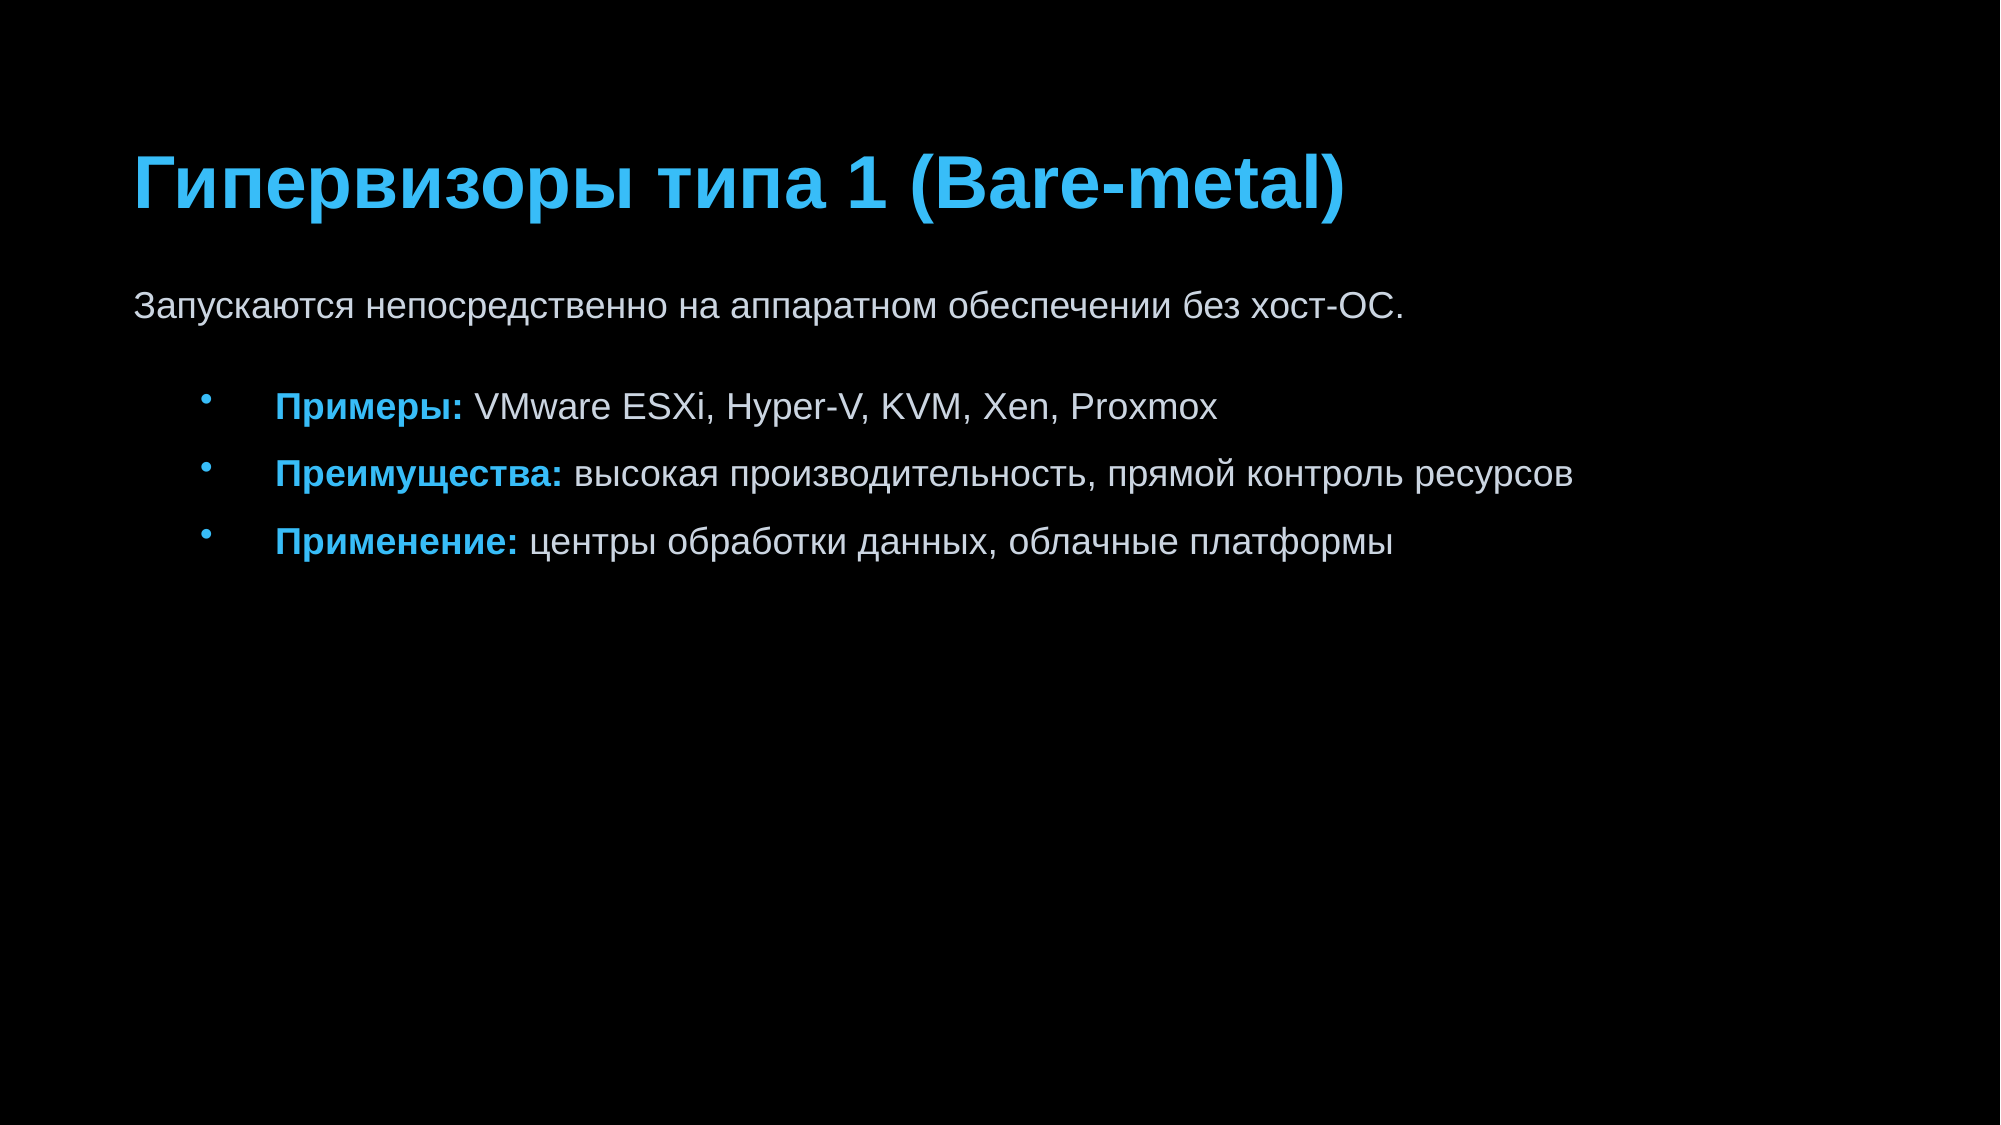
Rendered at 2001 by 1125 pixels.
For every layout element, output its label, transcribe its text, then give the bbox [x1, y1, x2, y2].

text_box Запускаются непосредственно на аппаратном обеспечении без хост-ОС. [133, 273, 1902, 326]
text_box Примеры: VMware ESXi, Hyper-V, KVM, Xen, Proxmox Преимущества: высокая производительность, прямой контроль ресурсов Применение: центры обработки данных, облачные платформы [199, 359, 1867, 612]
text_box Гипервизоры типа 1 (Bare-metal) [133, 133, 1902, 224]
